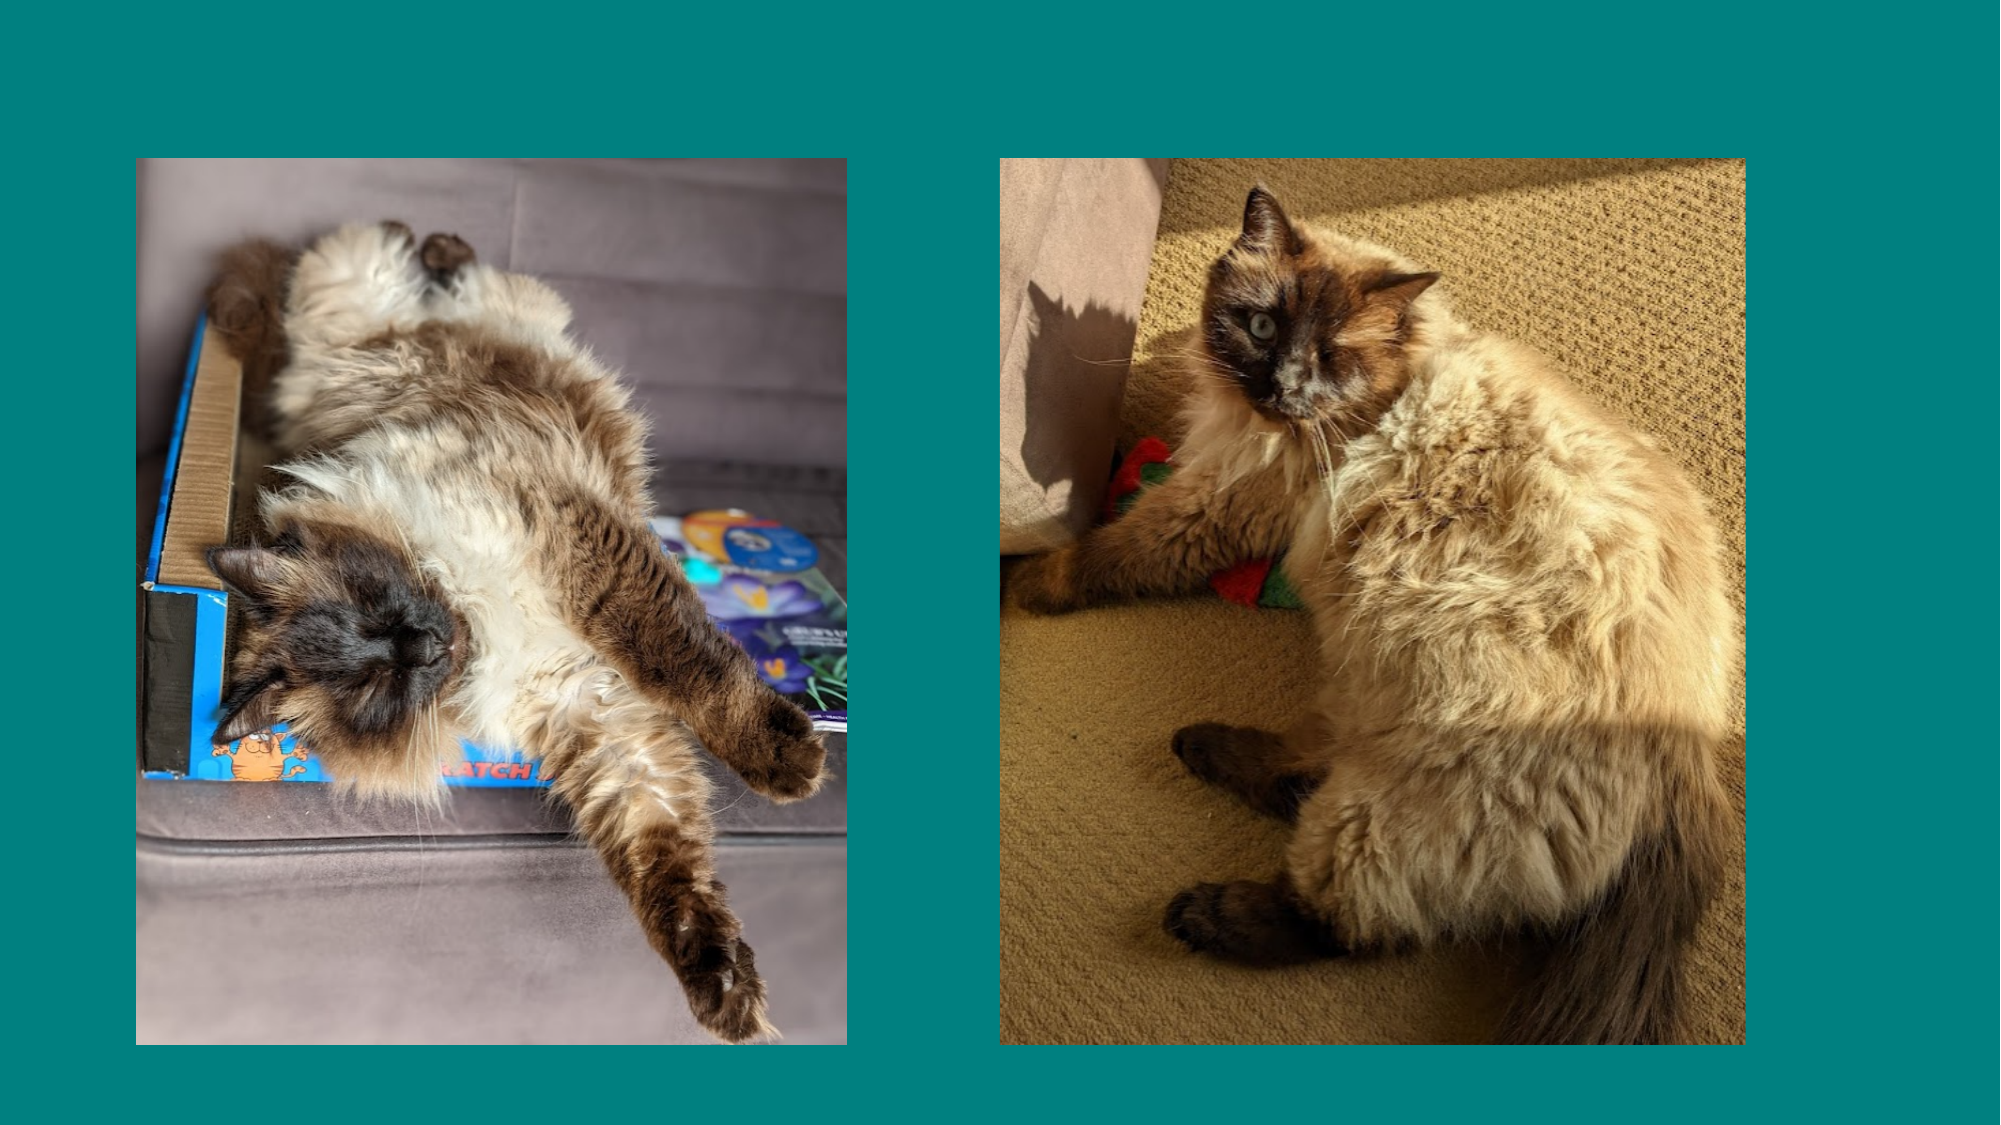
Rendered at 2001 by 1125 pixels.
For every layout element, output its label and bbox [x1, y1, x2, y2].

picture [136, 158, 847, 1045]
picture [999, 158, 1746, 1045]
